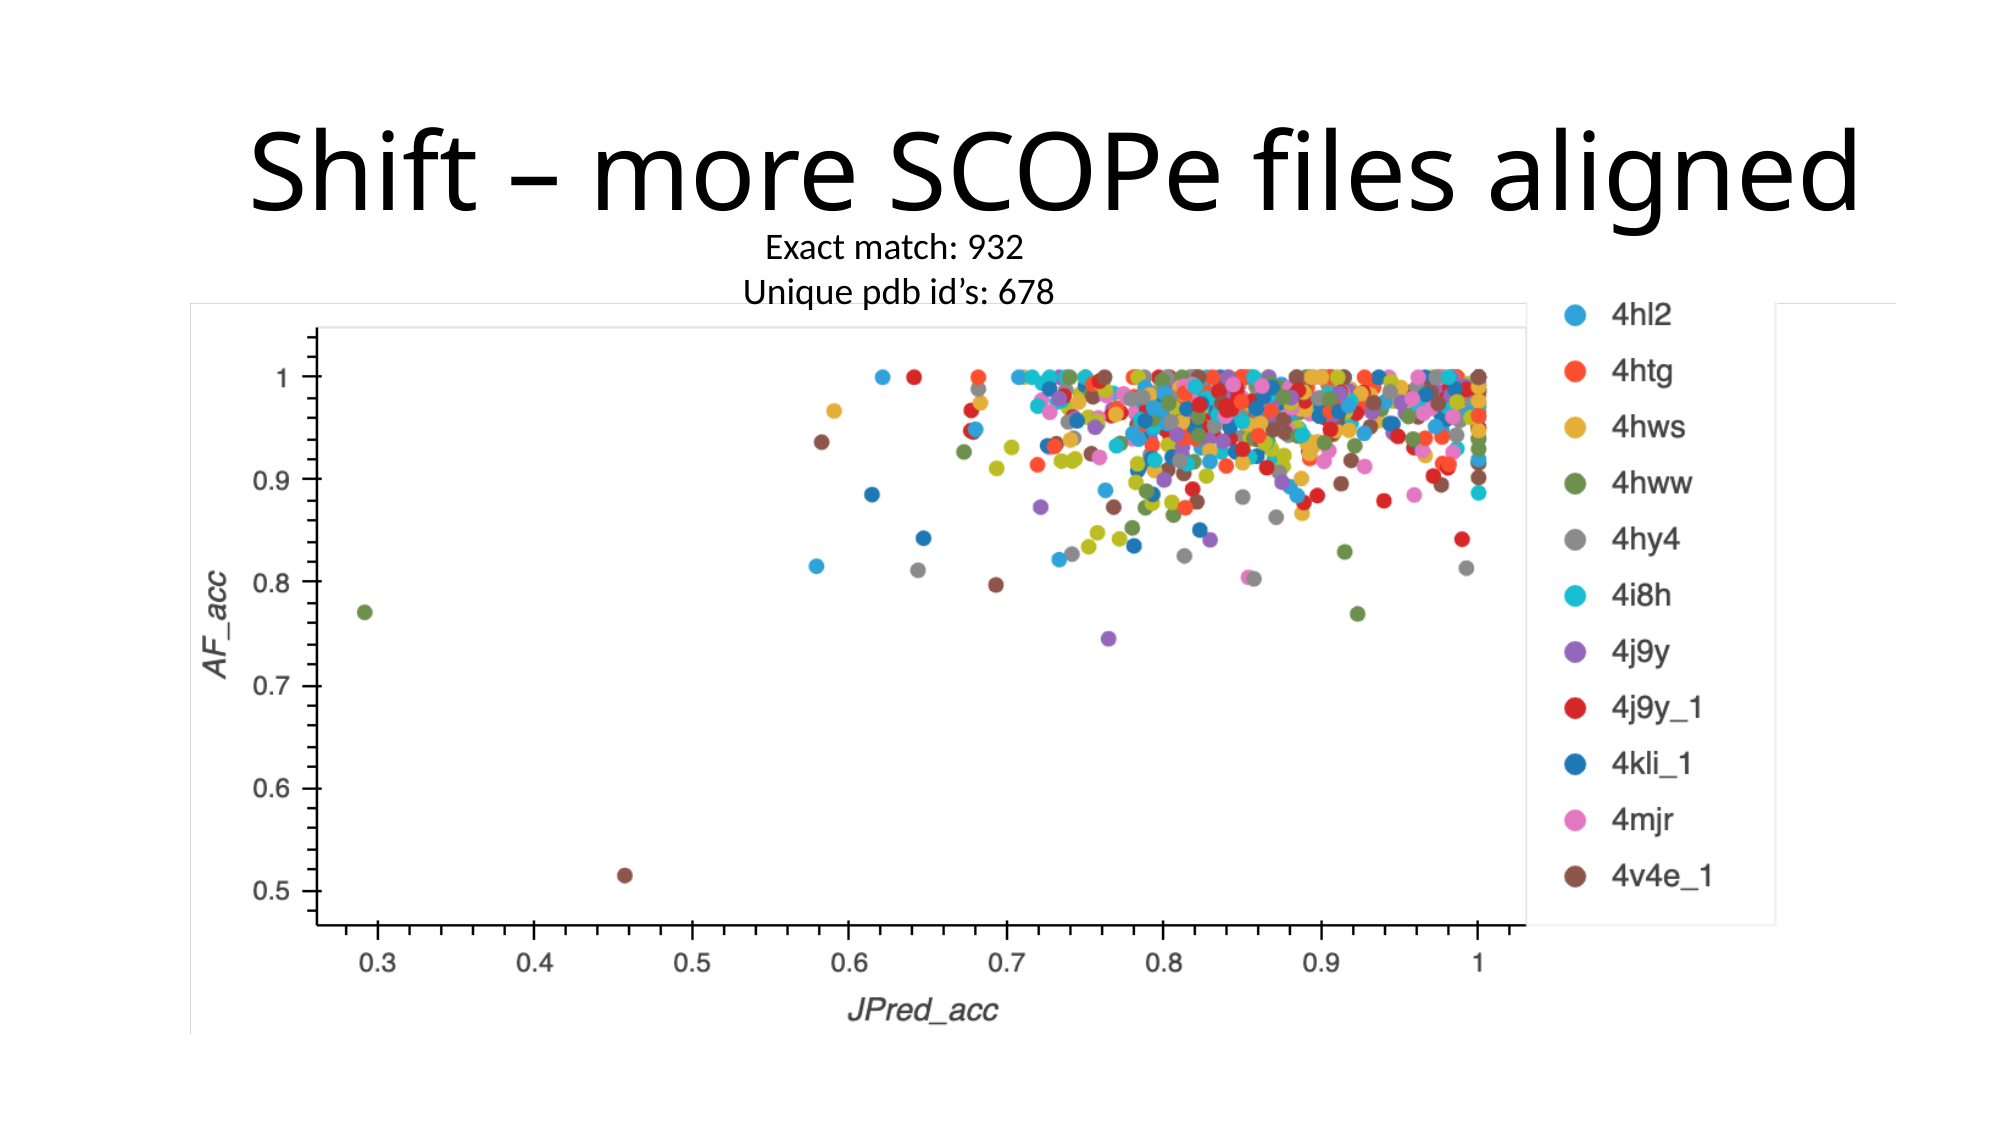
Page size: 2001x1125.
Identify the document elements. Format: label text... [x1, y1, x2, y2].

title Shift – more SCOPe files aligned [233, 66, 1959, 284]
text_box Exact match: 932 Unique pdb id’s: 678 [683, 214, 1115, 302]
picture [189, 302, 1896, 1034]
